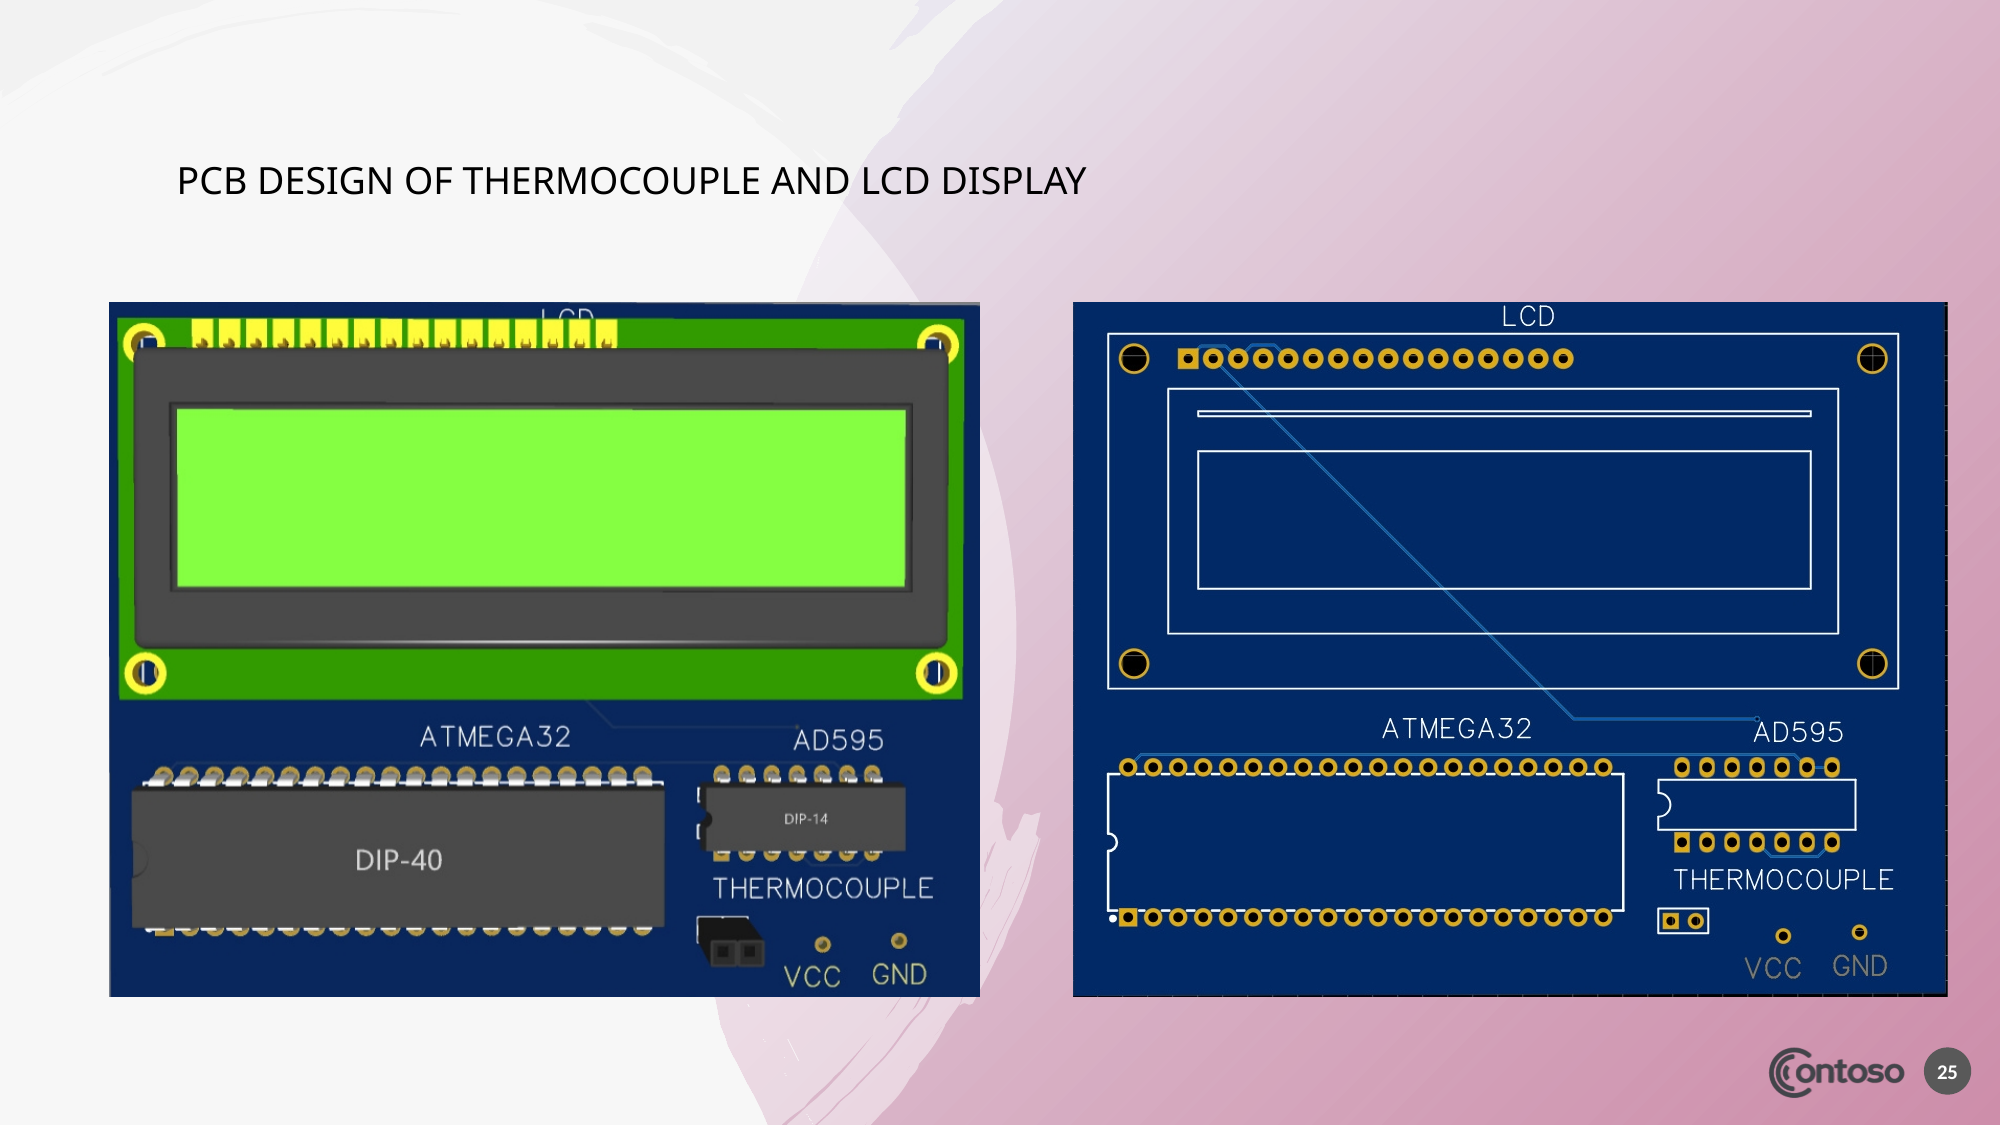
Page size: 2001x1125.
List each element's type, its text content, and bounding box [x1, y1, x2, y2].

text_box PCB DESIGN OF THERMOCOUPLE AND LCD DISPLAY [161, 149, 1163, 210]
picture [1073, 302, 1948, 997]
picture [109, 302, 980, 997]
slide_number 25 [1923, 1047, 1972, 1095]
